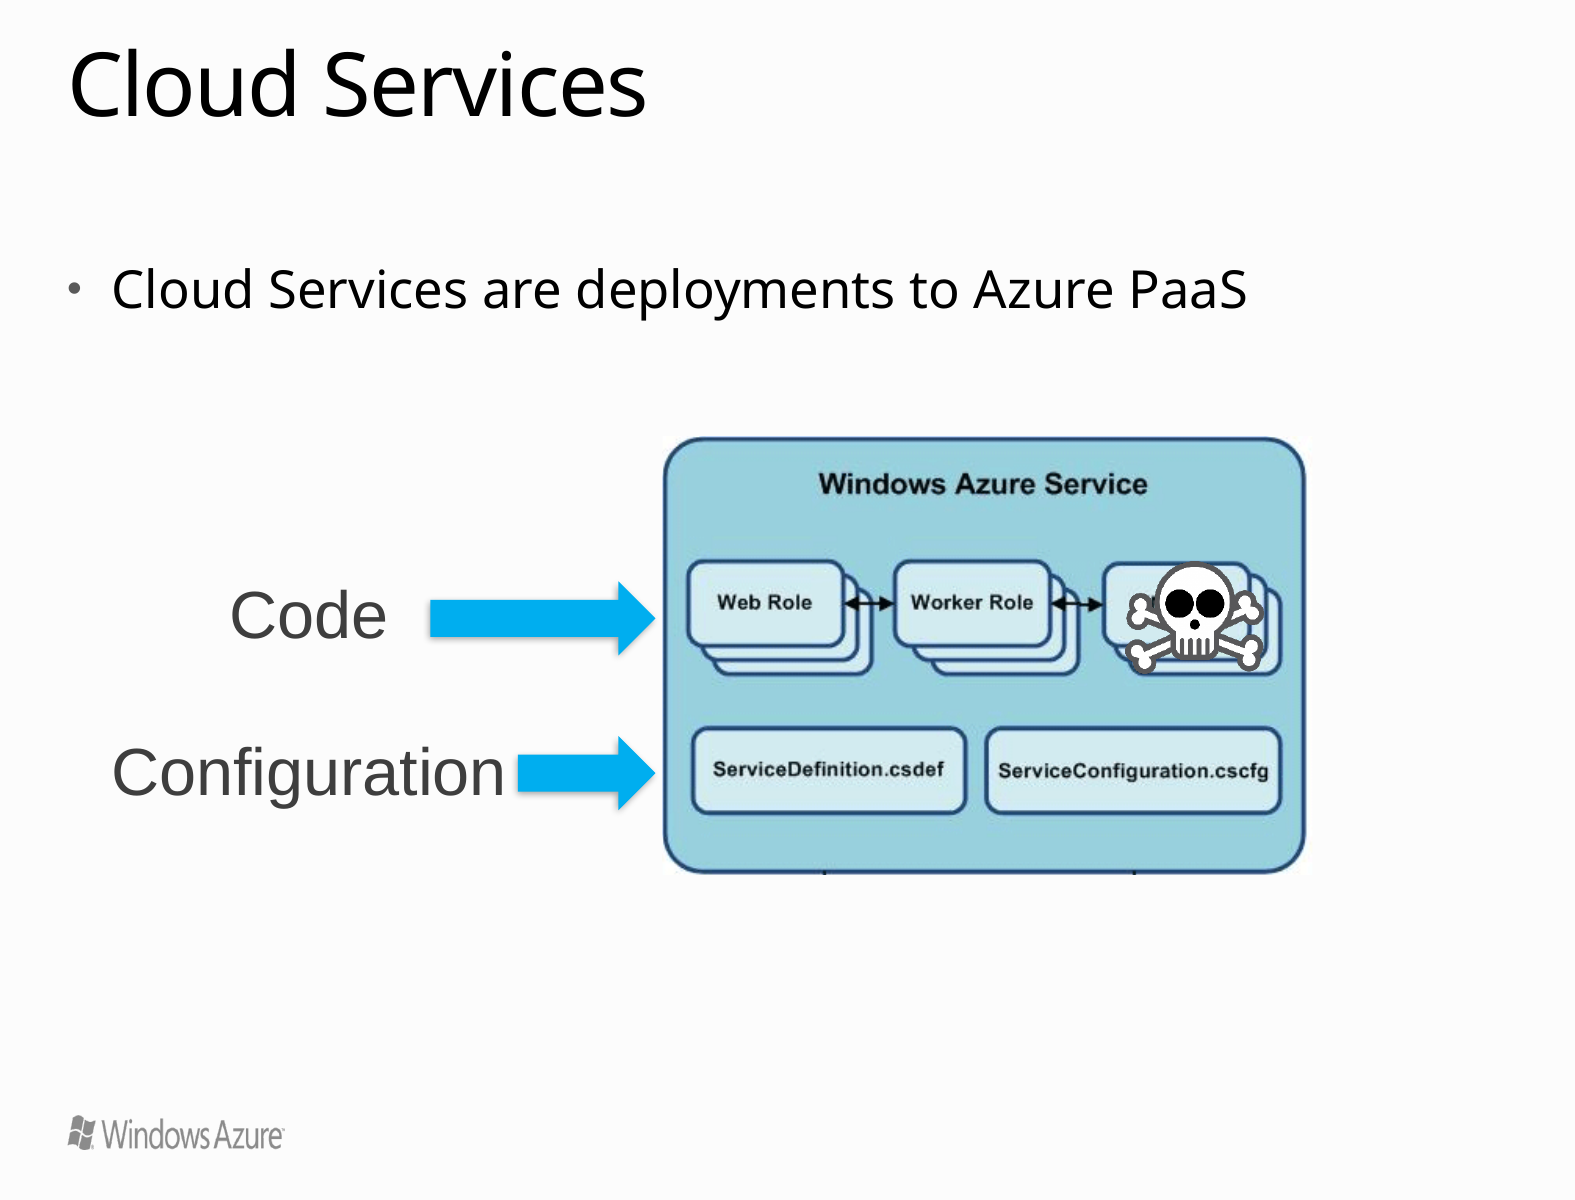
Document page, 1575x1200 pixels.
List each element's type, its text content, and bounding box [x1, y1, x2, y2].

text_box Configuration [111, 737, 508, 810]
list Cloud Services are deployments to Azure PaaS [67, 256, 1509, 320]
title Cloud Services [67, 39, 1508, 137]
picture [662, 436, 1313, 876]
text_box Code [229, 581, 390, 654]
text_box [429, 580, 656, 657]
text_box [517, 735, 656, 811]
